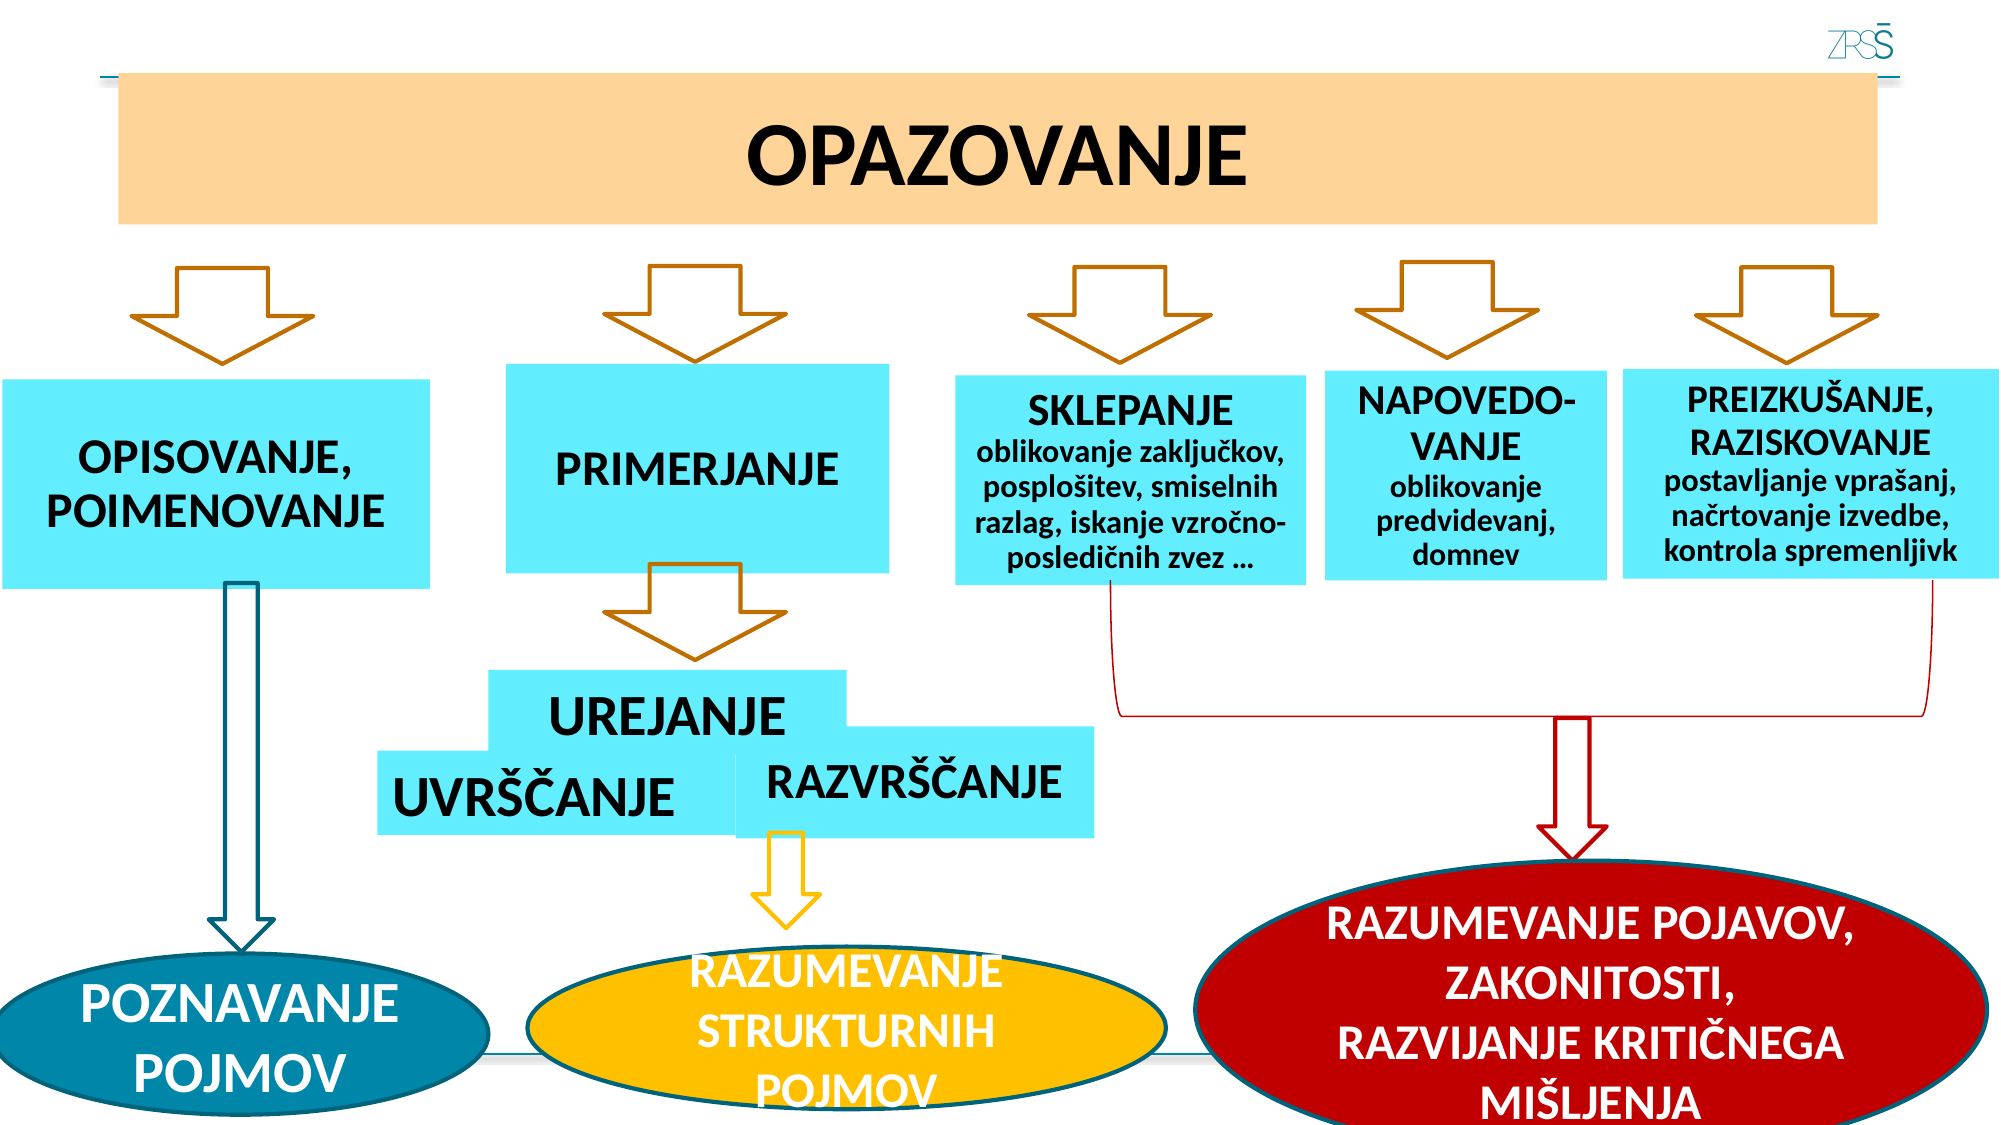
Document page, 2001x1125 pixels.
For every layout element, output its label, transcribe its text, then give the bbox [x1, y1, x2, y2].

text_box [206, 580, 277, 951]
picture [1828, 23, 1893, 59]
text_box PRIMERJANJE [505, 363, 890, 574]
text_box UREJANJE [488, 669, 847, 755]
text_box [602, 561, 789, 662]
text_box [602, 263, 789, 364]
text_box NAPOVEDO-VANJE oblikovanje predvidevanj, domnev [1325, 370, 1607, 580]
slide_number 62 [1872, 1106, 1900, 1118]
text_box OPAZOVANJE [118, 73, 1878, 225]
text_box [129, 265, 316, 366]
text_box POZNAVANJE POJMOV [0, 951, 491, 1117]
text_box [1354, 259, 1541, 360]
text_box SKLEPANJE oblikovanje zaključkov, posplošitev, smiselnih razlag, iskanje vzročno-posledičnih zvez … [955, 375, 1307, 586]
footer Naslov prezentacije [99, 1057, 1310, 1118]
text_box [1026, 264, 1213, 365]
text_box [1109, 580, 1934, 718]
text_box RAZUMEVANJE POJAVOV, ZAKONITOSTI, RAZVIJANJE KRITIČNEGA MIŠLJENJA [1193, 858, 1990, 1125]
text_box [1693, 265, 1880, 366]
text_box RAZUMEVANJE STRUKTURNIH POJMOV [525, 944, 1169, 1112]
text_box OPISOVANJE, POIMENOVANJE [2, 379, 430, 589]
text_box UVRŠČANJE [377, 750, 736, 836]
text_box [750, 830, 822, 931]
text_box PREIZKUŠANJE, RAZISKOVANJE postavljanje vprašanj, načrtovanje izvedbe, kontrola spremenljivk [1623, 369, 1999, 579]
text_box RAZVRŠČANJE [735, 726, 1095, 839]
text_box [1536, 718, 1609, 858]
